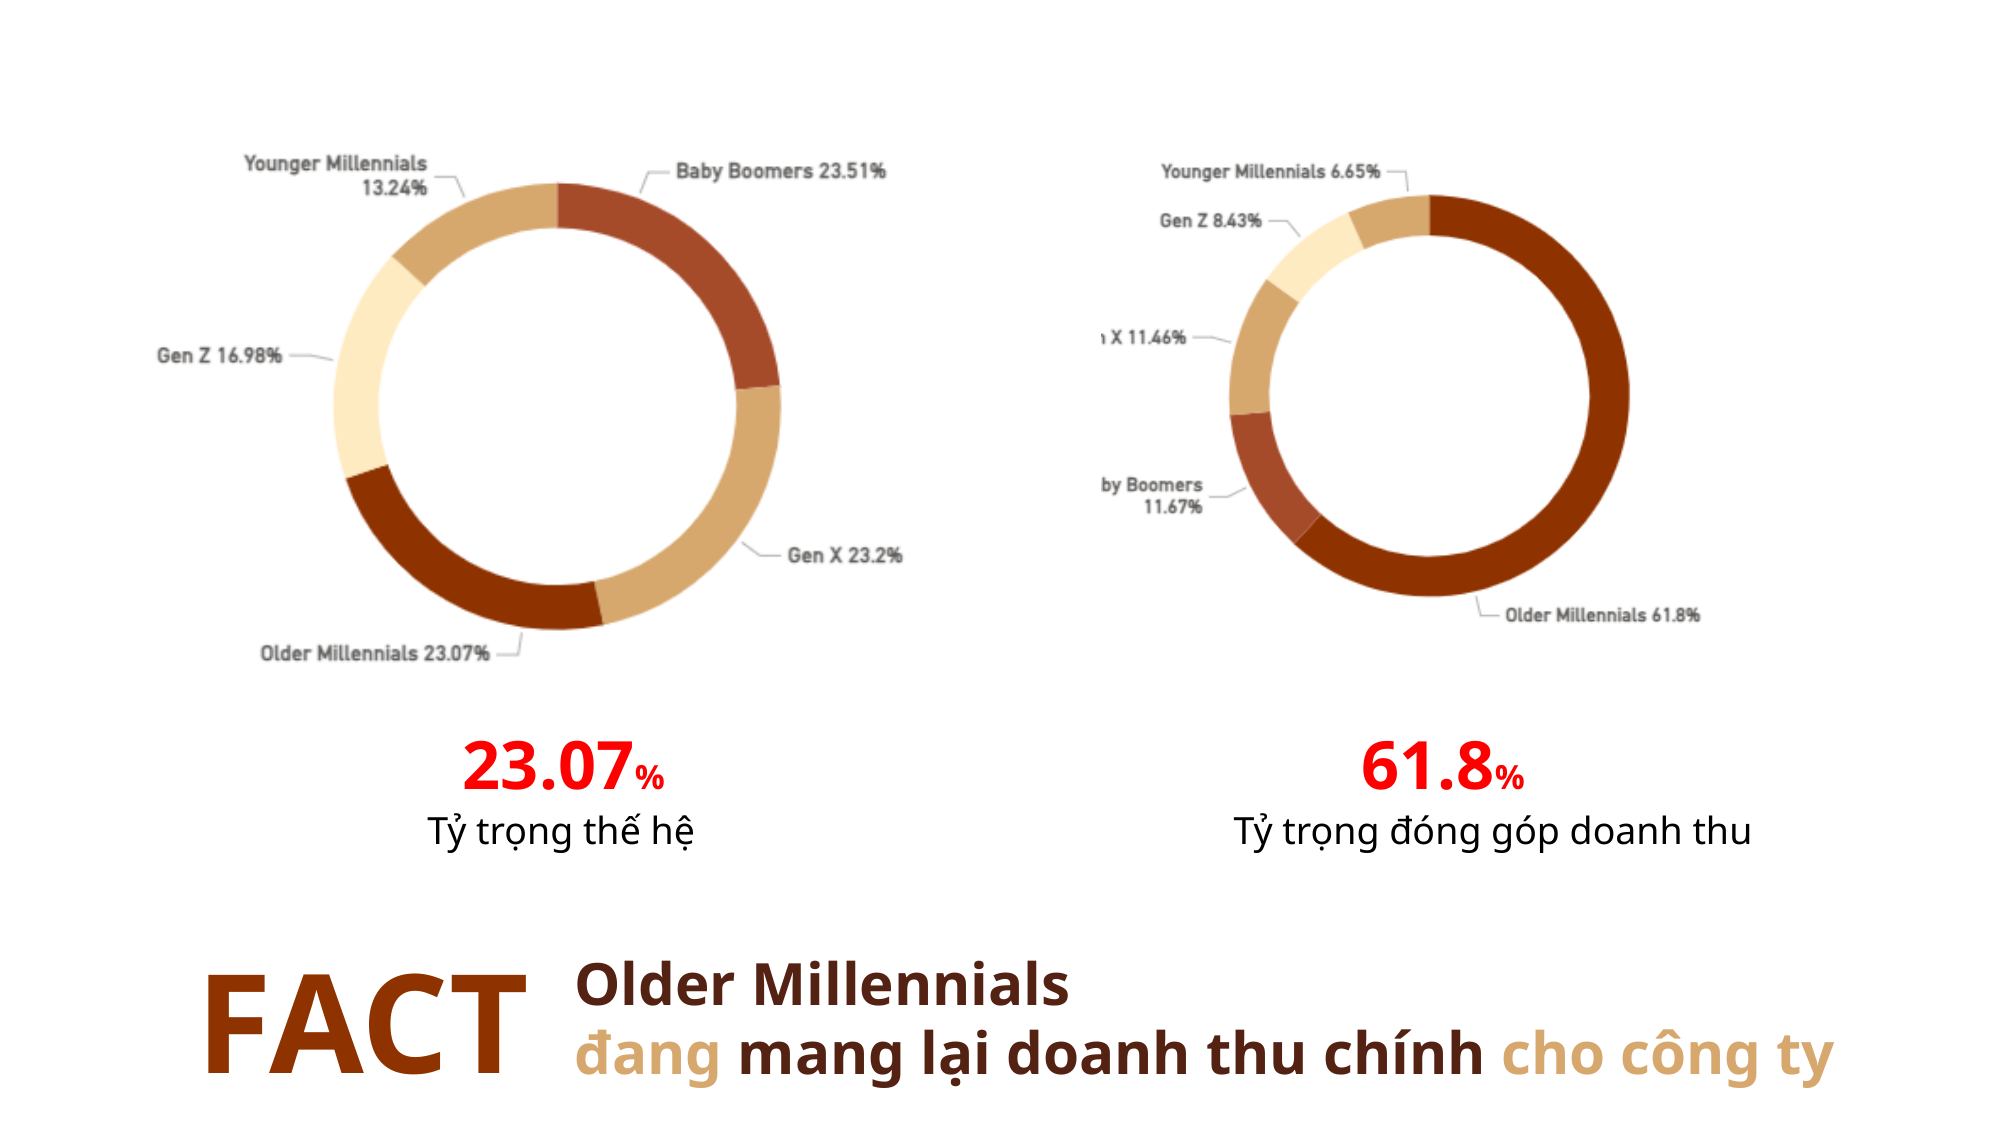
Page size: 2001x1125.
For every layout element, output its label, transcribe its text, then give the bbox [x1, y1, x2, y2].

text_box FACT [181, 928, 635, 1109]
text_box 23.07% [447, 732, 813, 799]
text_box Older Millennials đang mang lại doanh thu chính cho công ty [635, 939, 2000, 1095]
text_box Tỷ trọng đóng góp doanh thu [1218, 799, 1886, 860]
text_box 61.8% [1346, 773, 1712, 799]
text_box Tỷ trọng thế hệ [412, 799, 1080, 860]
picture [68, 0, 1958, 764]
